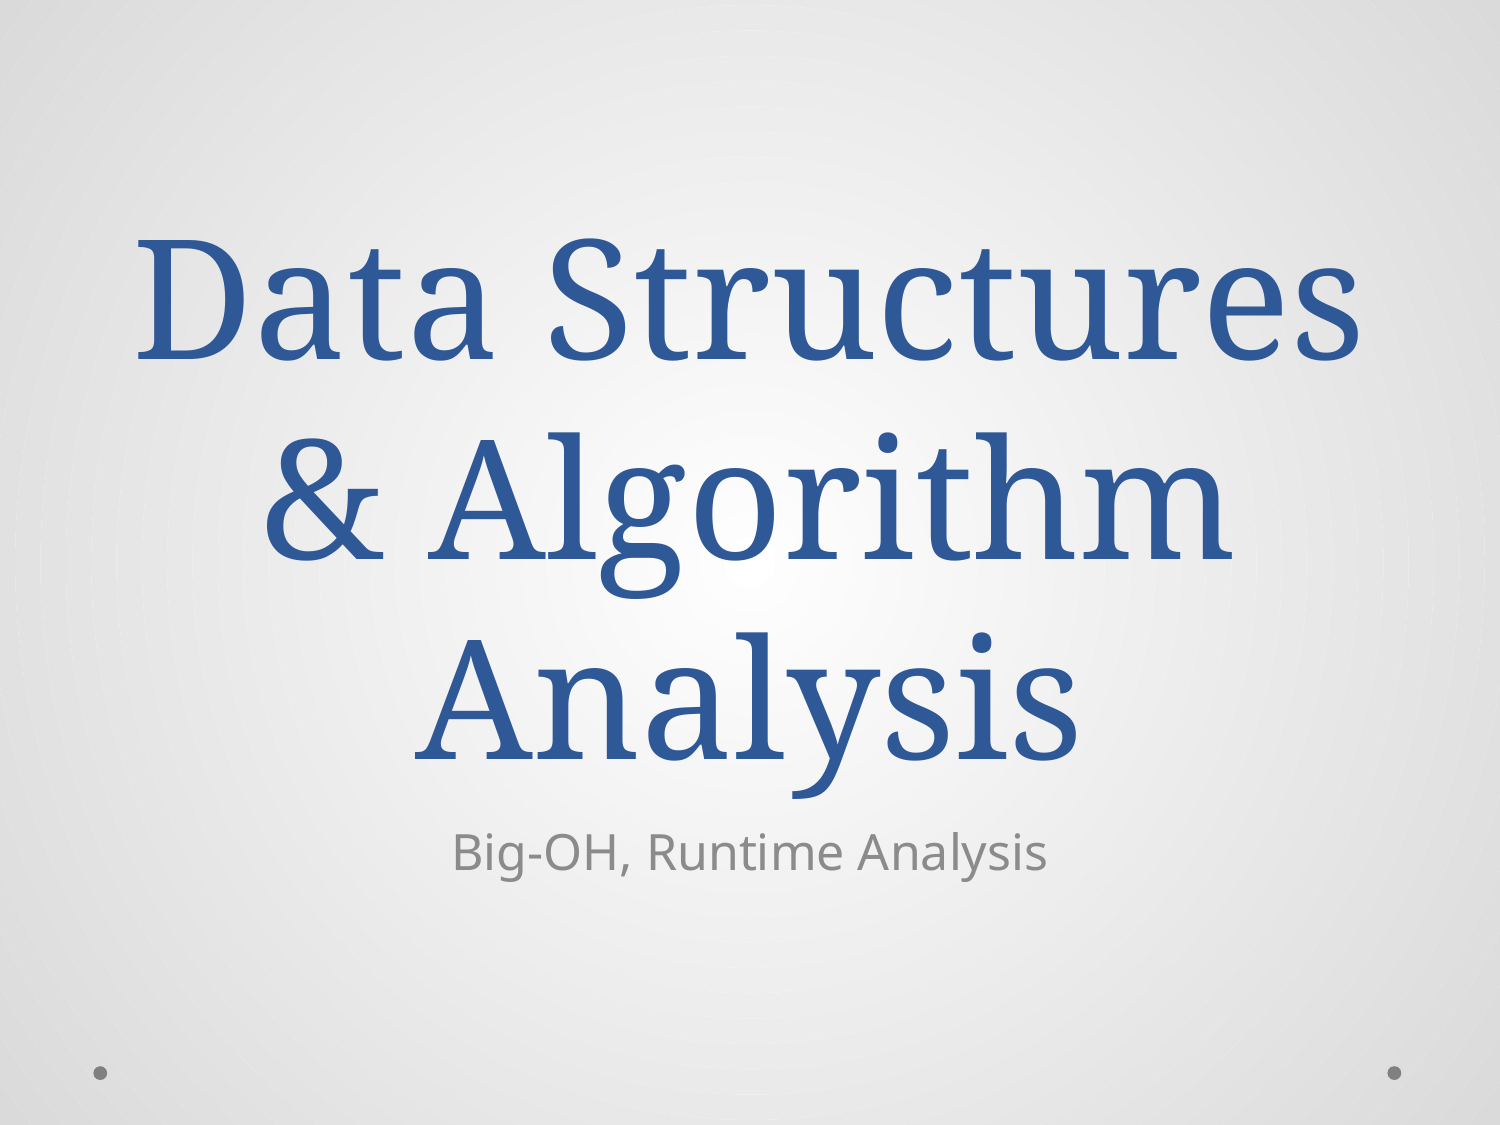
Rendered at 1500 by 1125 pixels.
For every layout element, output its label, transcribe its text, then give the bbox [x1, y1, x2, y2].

subtitle Big-OH, Runtime Analysis [225, 812, 1275, 1013]
title Data Structures & Algorithm Analysis [112, 99, 1388, 800]
